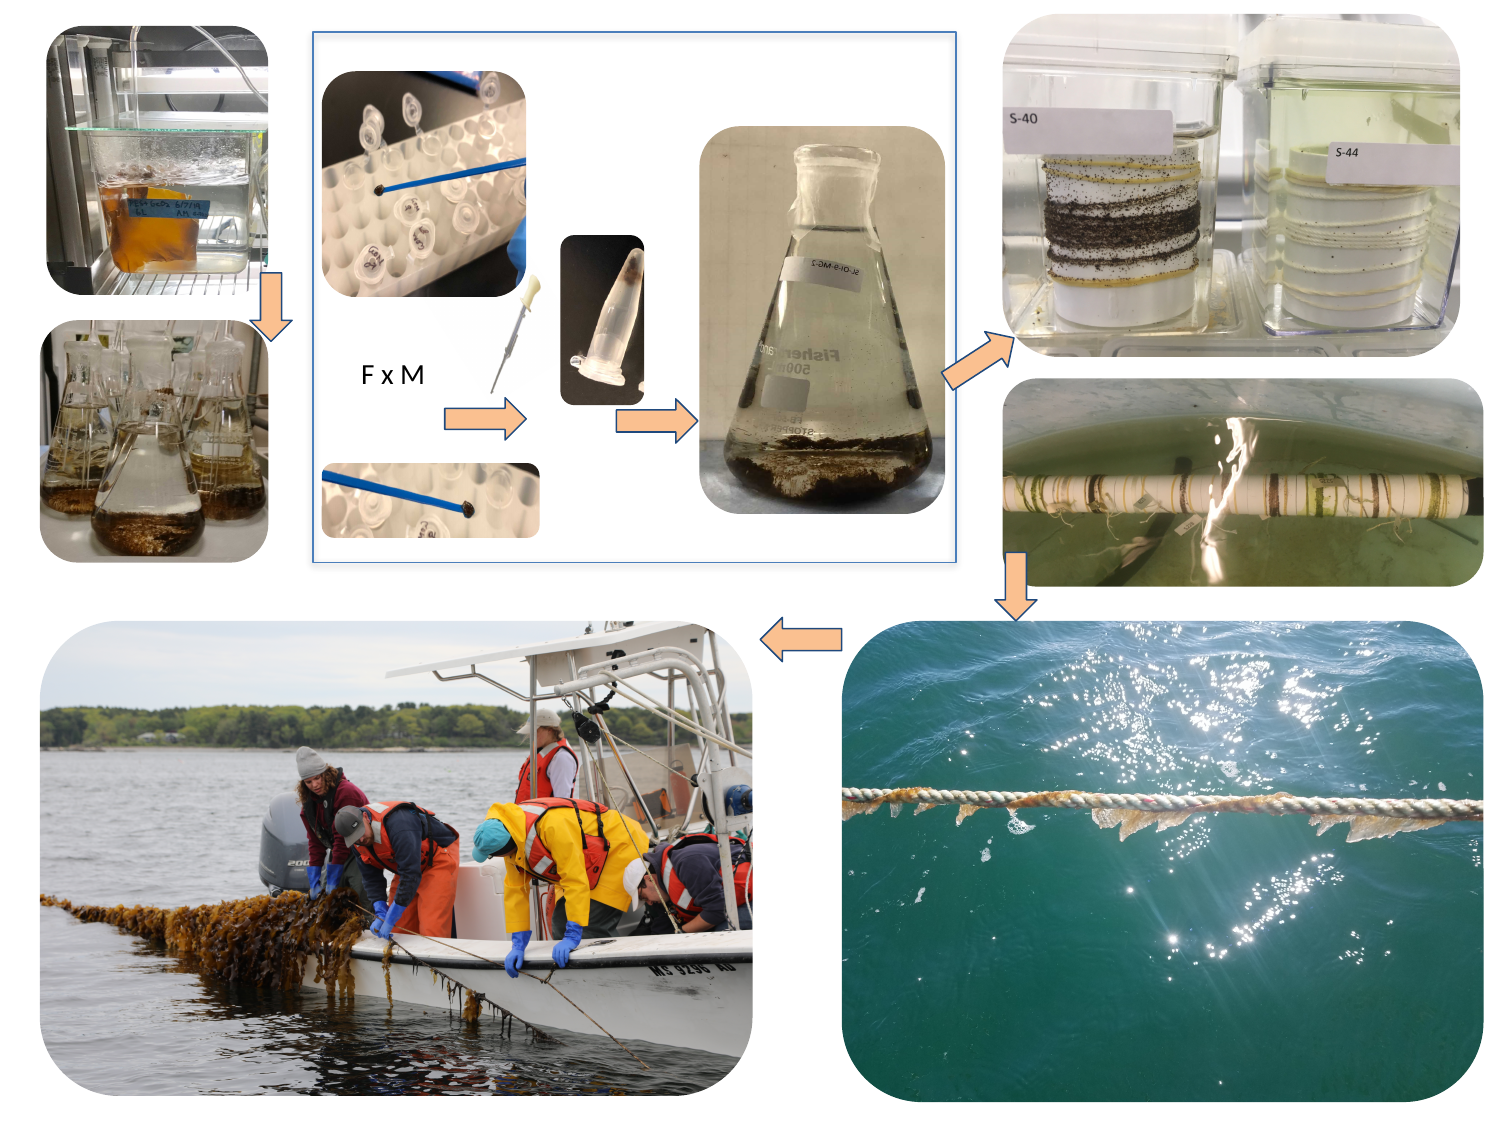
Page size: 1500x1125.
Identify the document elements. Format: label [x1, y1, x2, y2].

text_box [760, 617, 836, 662]
text_box [616, 398, 694, 444]
text_box [994, 552, 1038, 619]
text_box [260, 272, 293, 339]
picture [39, 620, 753, 1097]
text_box [950, 331, 998, 391]
picture [321, 70, 688, 406]
text_box [444, 397, 527, 441]
text_box [312, 31, 957, 563]
picture [841, 13, 1484, 1103]
picture [699, 125, 946, 515]
list [39, 319, 269, 563]
picture [321, 462, 540, 539]
picture [46, 25, 269, 296]
